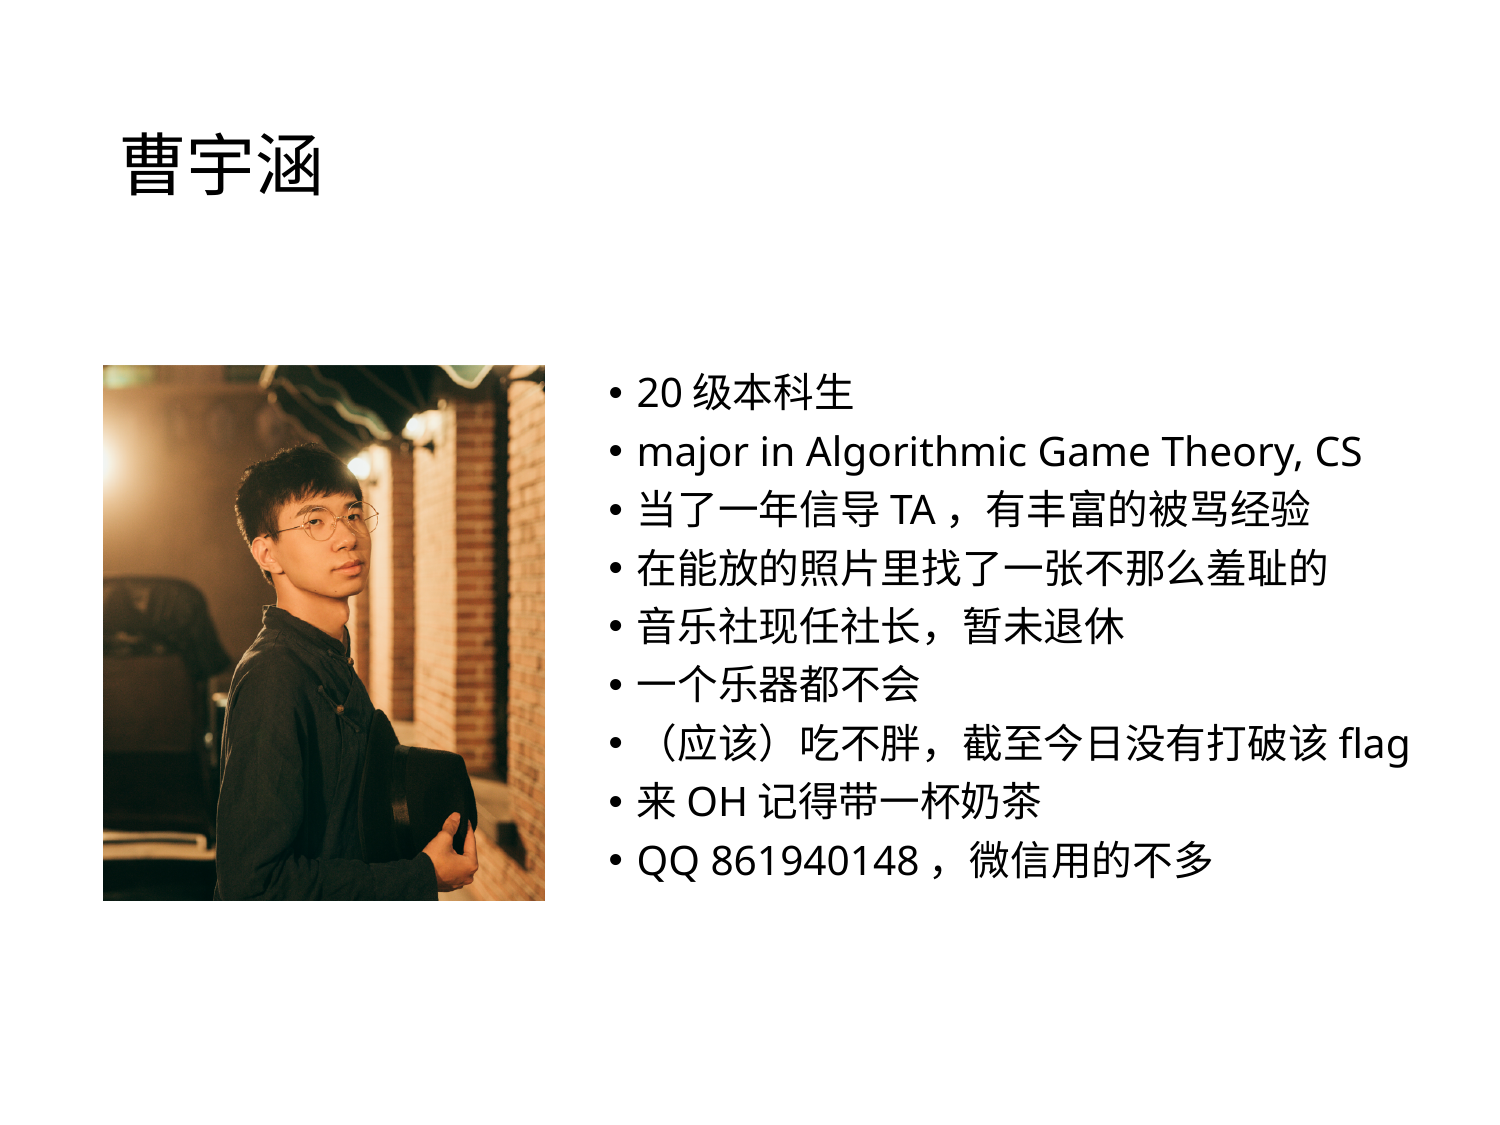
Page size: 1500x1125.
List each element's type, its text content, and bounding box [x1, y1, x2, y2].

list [103, 365, 545, 901]
list 20级本科生 major in Algorithmic Game Theory, CS 当了一年信导TA，有丰富的被骂经验 在能放的照片里找了一张不那么羞耻的 音乐社现任社长，暂未退休 一个乐器都不会 （应该）吃不胖，截至今日没有打破该flag 来OH记得带一杯奶茶 QQ 861940148，微信用的不多 [593, 365, 1442, 901]
title 曹宇涵 [103, 59, 1397, 278]
